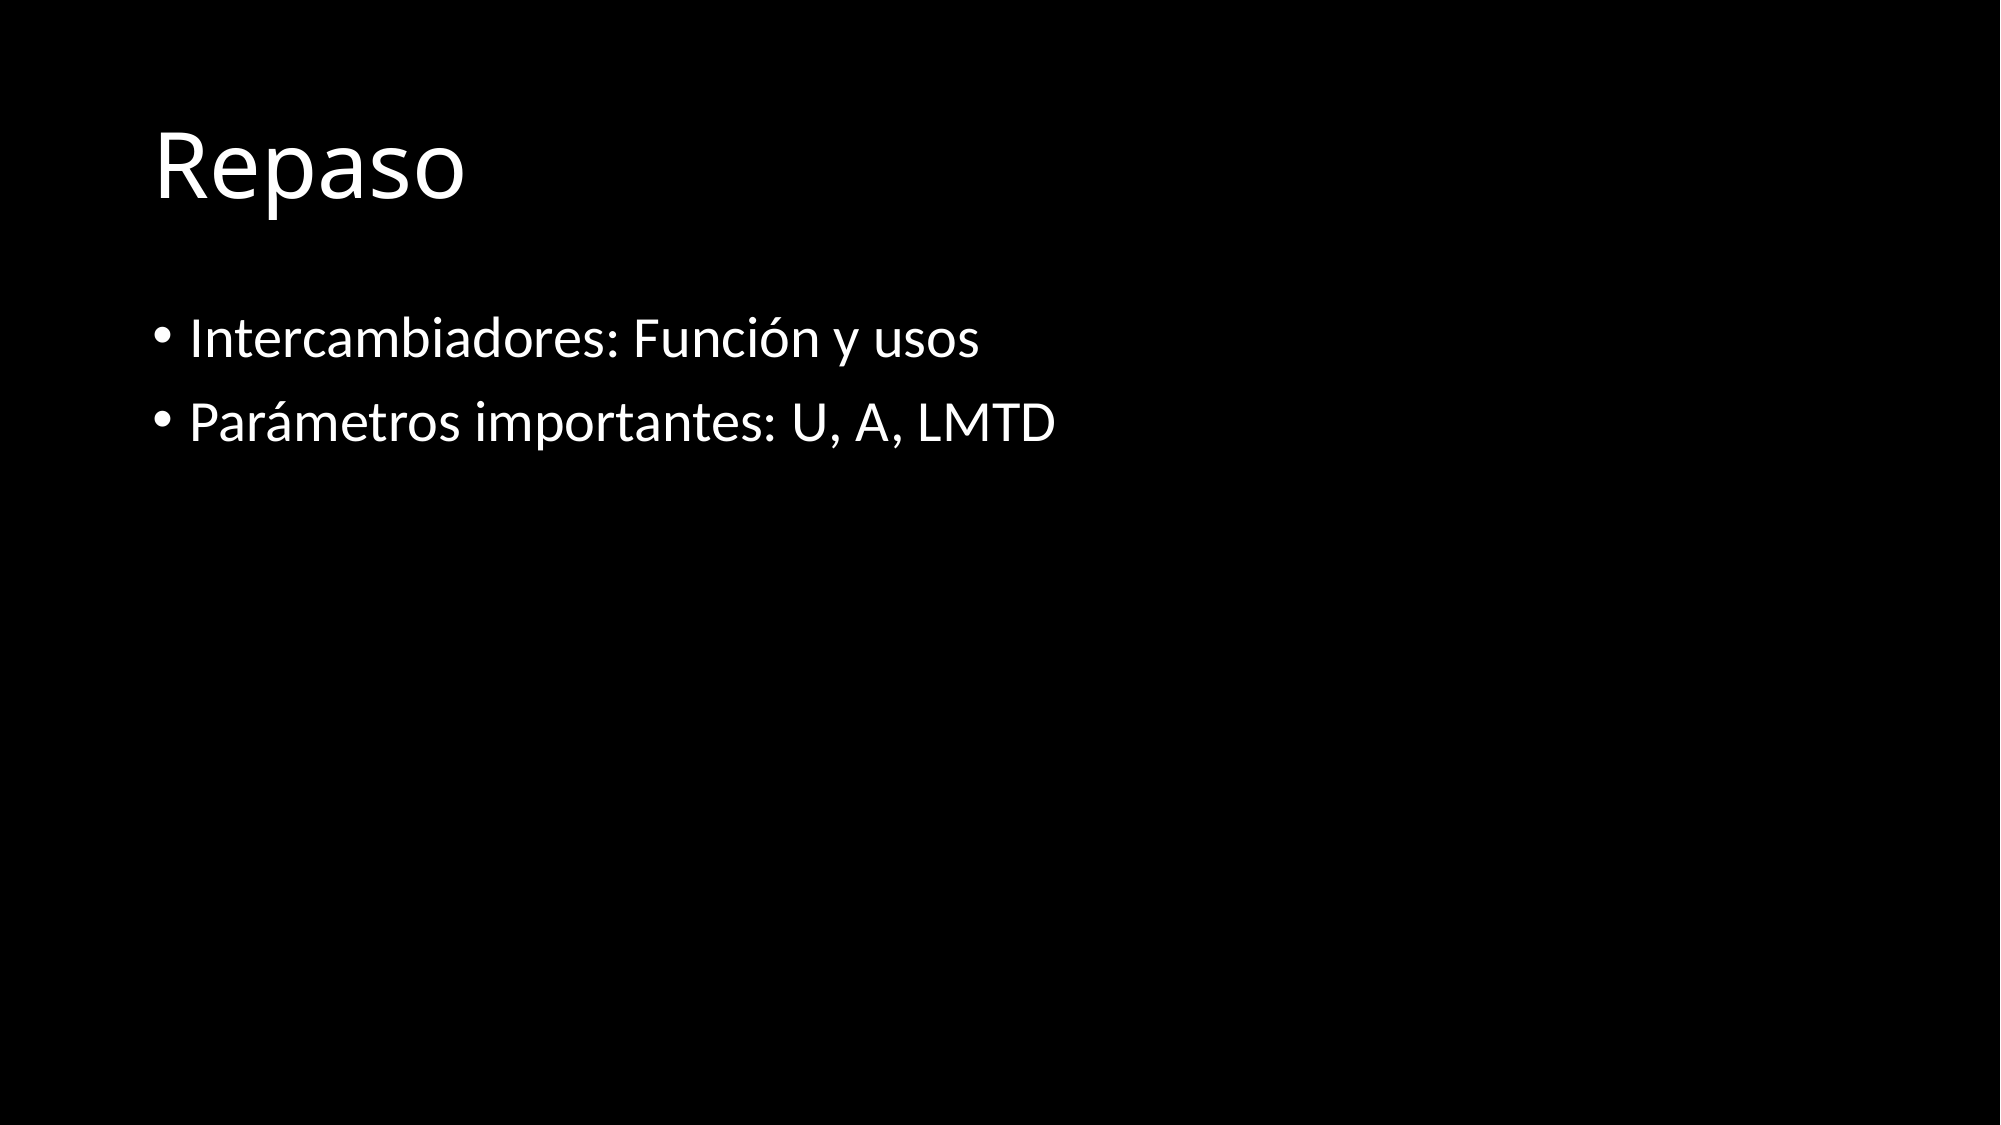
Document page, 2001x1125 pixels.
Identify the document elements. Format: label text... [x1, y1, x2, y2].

list Intercambiadores: Función y usos Parámetros importantes: U, A, LMTD [137, 299, 1863, 1014]
title Repaso [137, 59, 1863, 278]
